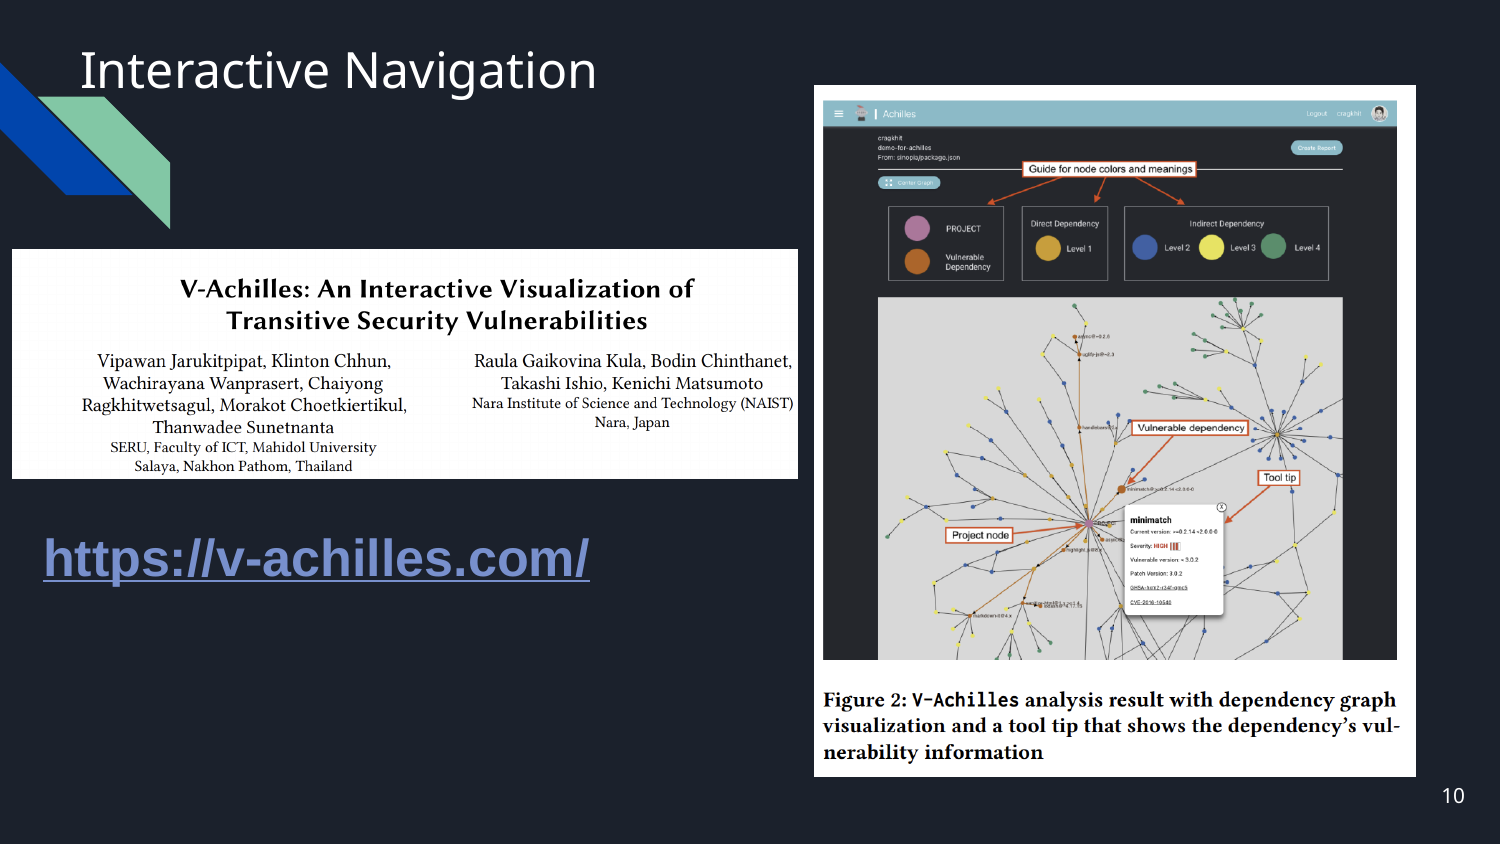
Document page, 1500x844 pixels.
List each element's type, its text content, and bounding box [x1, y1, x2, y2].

picture [813, 85, 1417, 777]
text_box https://v-achilles.com/ [28, 509, 783, 728]
title Interactive Navigation [65, 24, 792, 152]
slide_number ‹#› [1389, 764, 1480, 830]
picture [12, 249, 798, 479]
